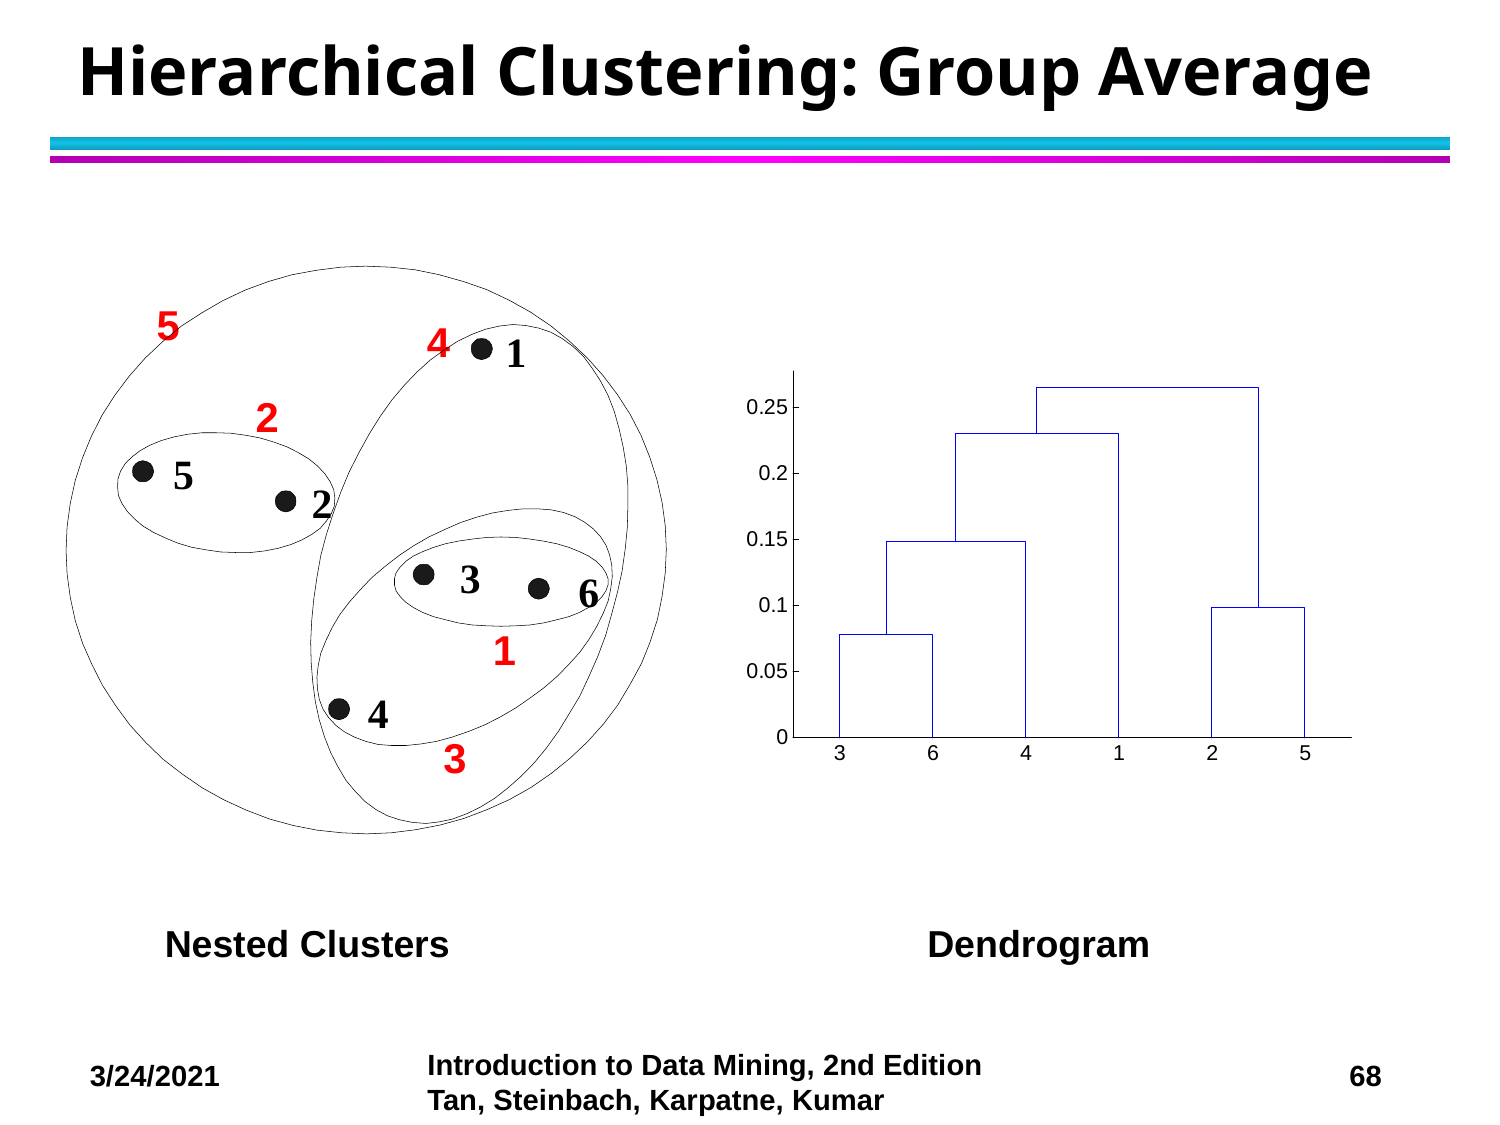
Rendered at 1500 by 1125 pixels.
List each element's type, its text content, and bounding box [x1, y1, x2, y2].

text_box Dendrogram [912, 912, 1275, 973]
text_box Nested Clusters [150, 912, 700, 973]
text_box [65, 265, 667, 835]
picture [699, 337, 1420, 788]
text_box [310, 315, 629, 824]
title Hierarchical Clustering: Group Average [62, 24, 1421, 116]
